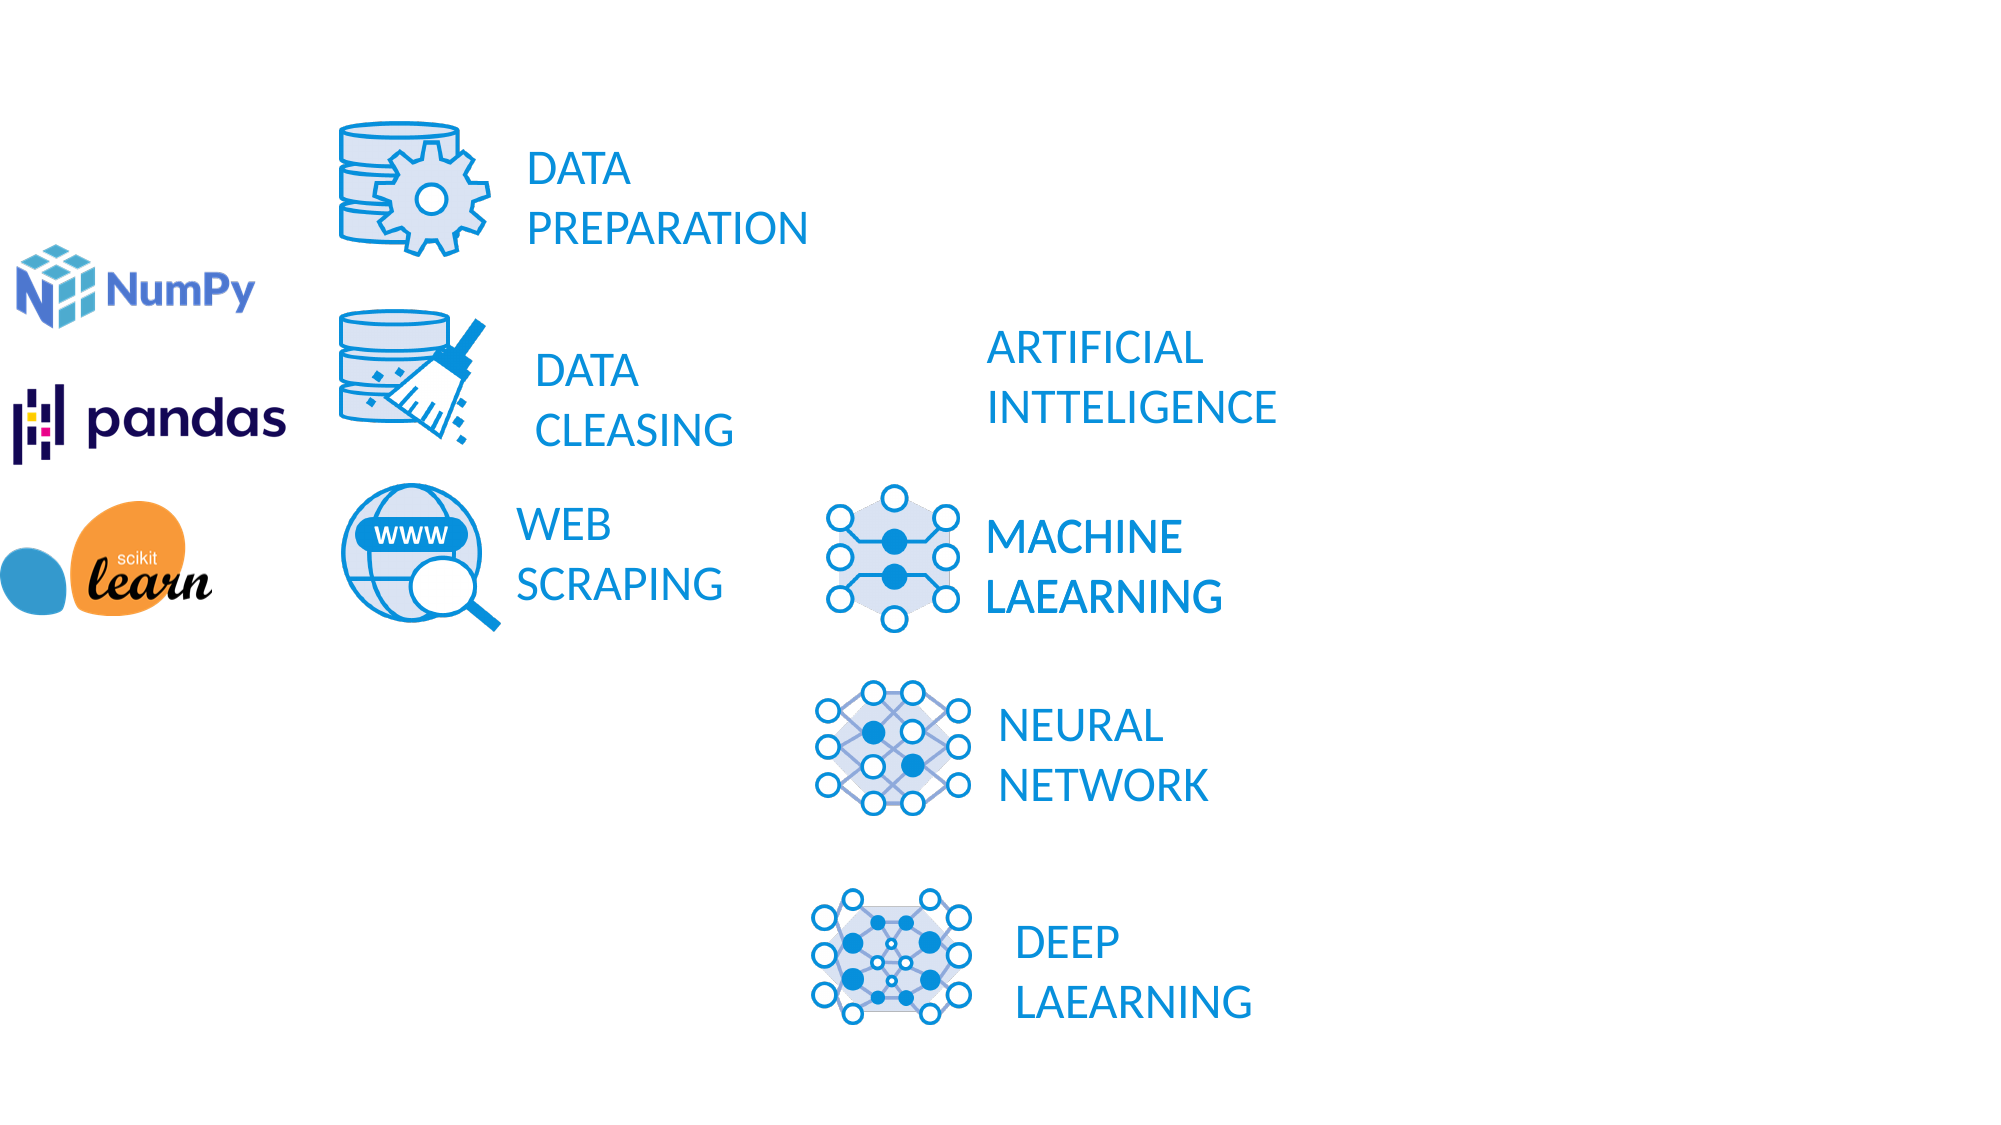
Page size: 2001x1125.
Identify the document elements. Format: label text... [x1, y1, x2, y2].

picture [815, 680, 971, 816]
text_box ARTIFICIAL INTTELIGENCE [971, 305, 1332, 441]
picture [341, 483, 501, 632]
picture [0, 225, 272, 348]
picture [826, 484, 960, 633]
text_box WEB SCRAPING [501, 483, 791, 618]
picture [339, 121, 491, 257]
text_box DEEP LAEARNING [999, 901, 1290, 1036]
text_box DATA CLEASING [520, 329, 810, 464]
picture [0, 364, 299, 486]
text_box NEURAL NETWORK [983, 684, 1273, 820]
text_box MACHINE LAEARNING [970, 496, 1260, 631]
picture [339, 309, 486, 445]
picture [811, 888, 972, 1025]
text_box DATA PREPARATION [511, 126, 877, 262]
picture [0, 501, 212, 616]
